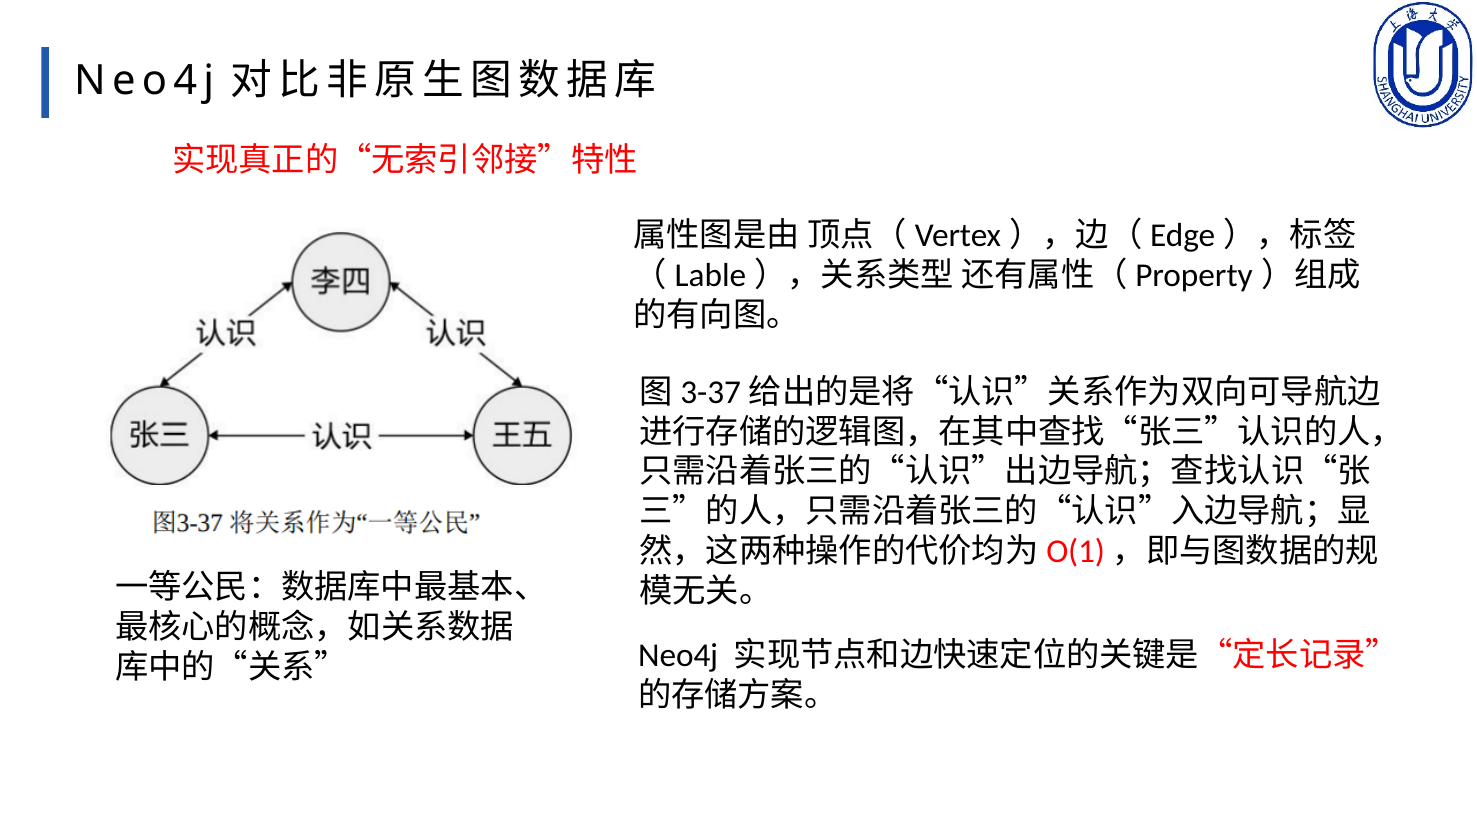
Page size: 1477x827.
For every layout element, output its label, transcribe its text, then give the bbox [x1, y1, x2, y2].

picture [83, 208, 609, 567]
text_box Neo4j 实现节点和边快速定位的关键是“定长记录”的存储方案。 [623, 626, 1439, 721]
text_box 属性图是由 顶点（Vertex），边（Edge），标签（Lable），关系类型 还有属性（Property）组成的有向图。 [618, 206, 1402, 341]
text_box Neo4j对比非原生图数据库 [63, 47, 668, 109]
text_box [39, 45, 51, 120]
text_box 一等公民：数据库中最基本、最核心的概念，如关系数据库中的“关系” [100, 576, 562, 693]
text_box 图3-37给出的是将“认识”关系作为双向可导航边进行存储的逻辑图，在其中查找“张三”认识的人，只需沿着张三的“认识”出边导航；查找认识“张三”的人，只需沿着张三的“认识”入边导航；显然，这两种操作的代价均为O(1)，即与图数据的规模无关。 [624, 362, 1408, 617]
picture [1371, 0, 1474, 131]
text_box 实现真正的“无索引邻接”特性 [157, 130, 666, 186]
